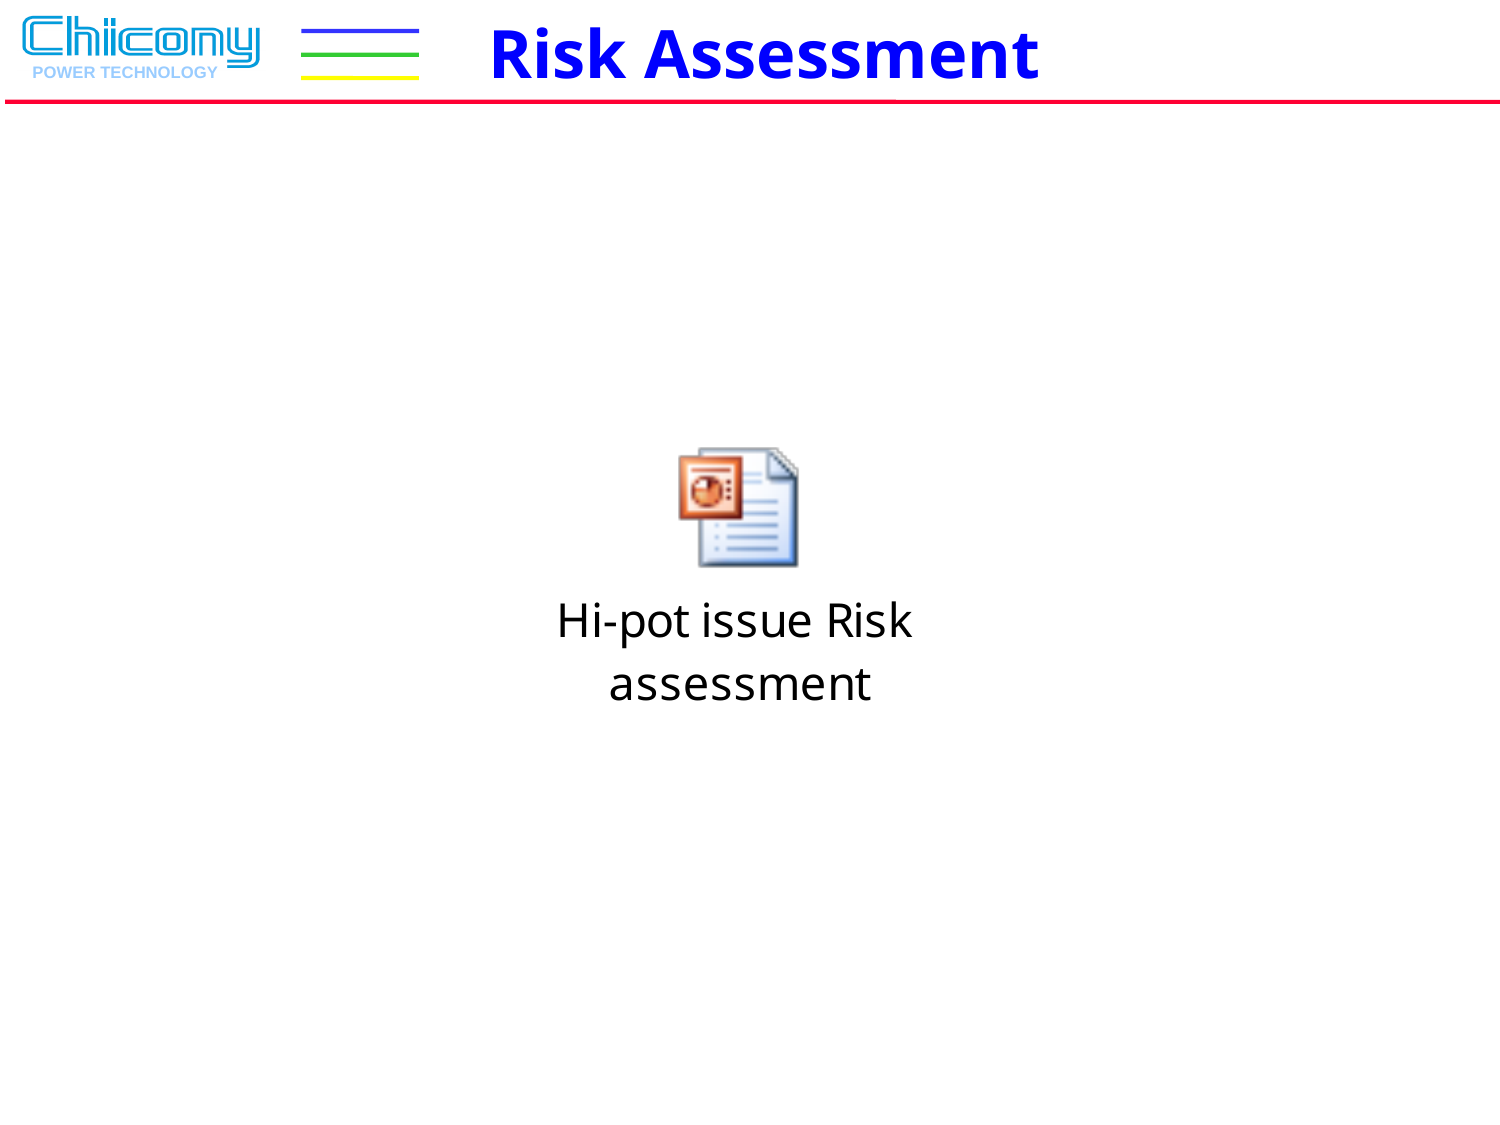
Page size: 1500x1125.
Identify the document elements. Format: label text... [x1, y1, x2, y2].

text_box Risk Assessment [473, 4, 1074, 100]
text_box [551, 446, 928, 776]
picture [17, 11, 266, 71]
